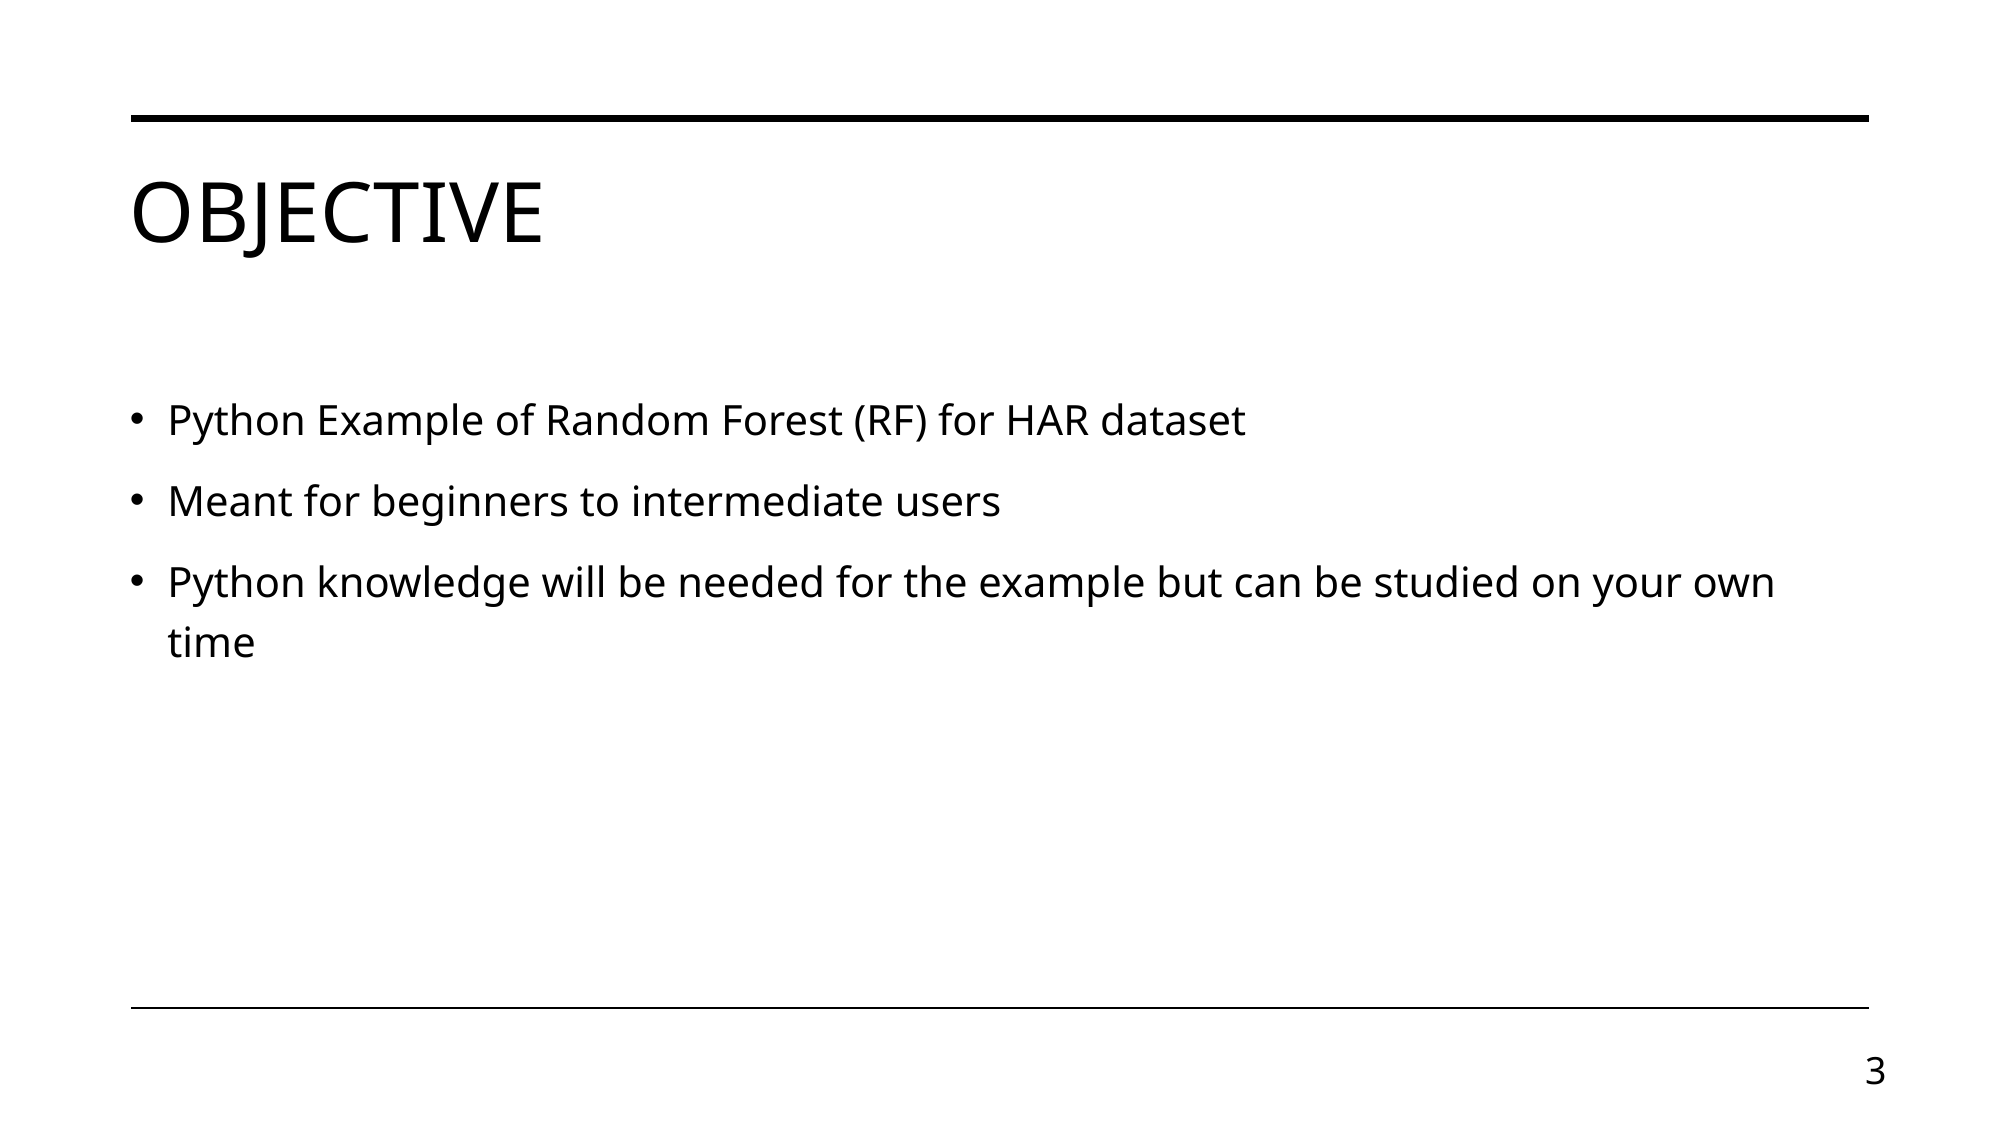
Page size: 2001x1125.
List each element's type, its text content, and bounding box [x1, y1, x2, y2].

slide_number 2 [1791, 1042, 1902, 1103]
title Objective [114, 151, 1869, 376]
list Python Example of Random Forest (RF) for HAR dataset Meant for beginners to intermediate users Python knowledge will be needed for the example but can be studied on your own time [114, 376, 1869, 973]
